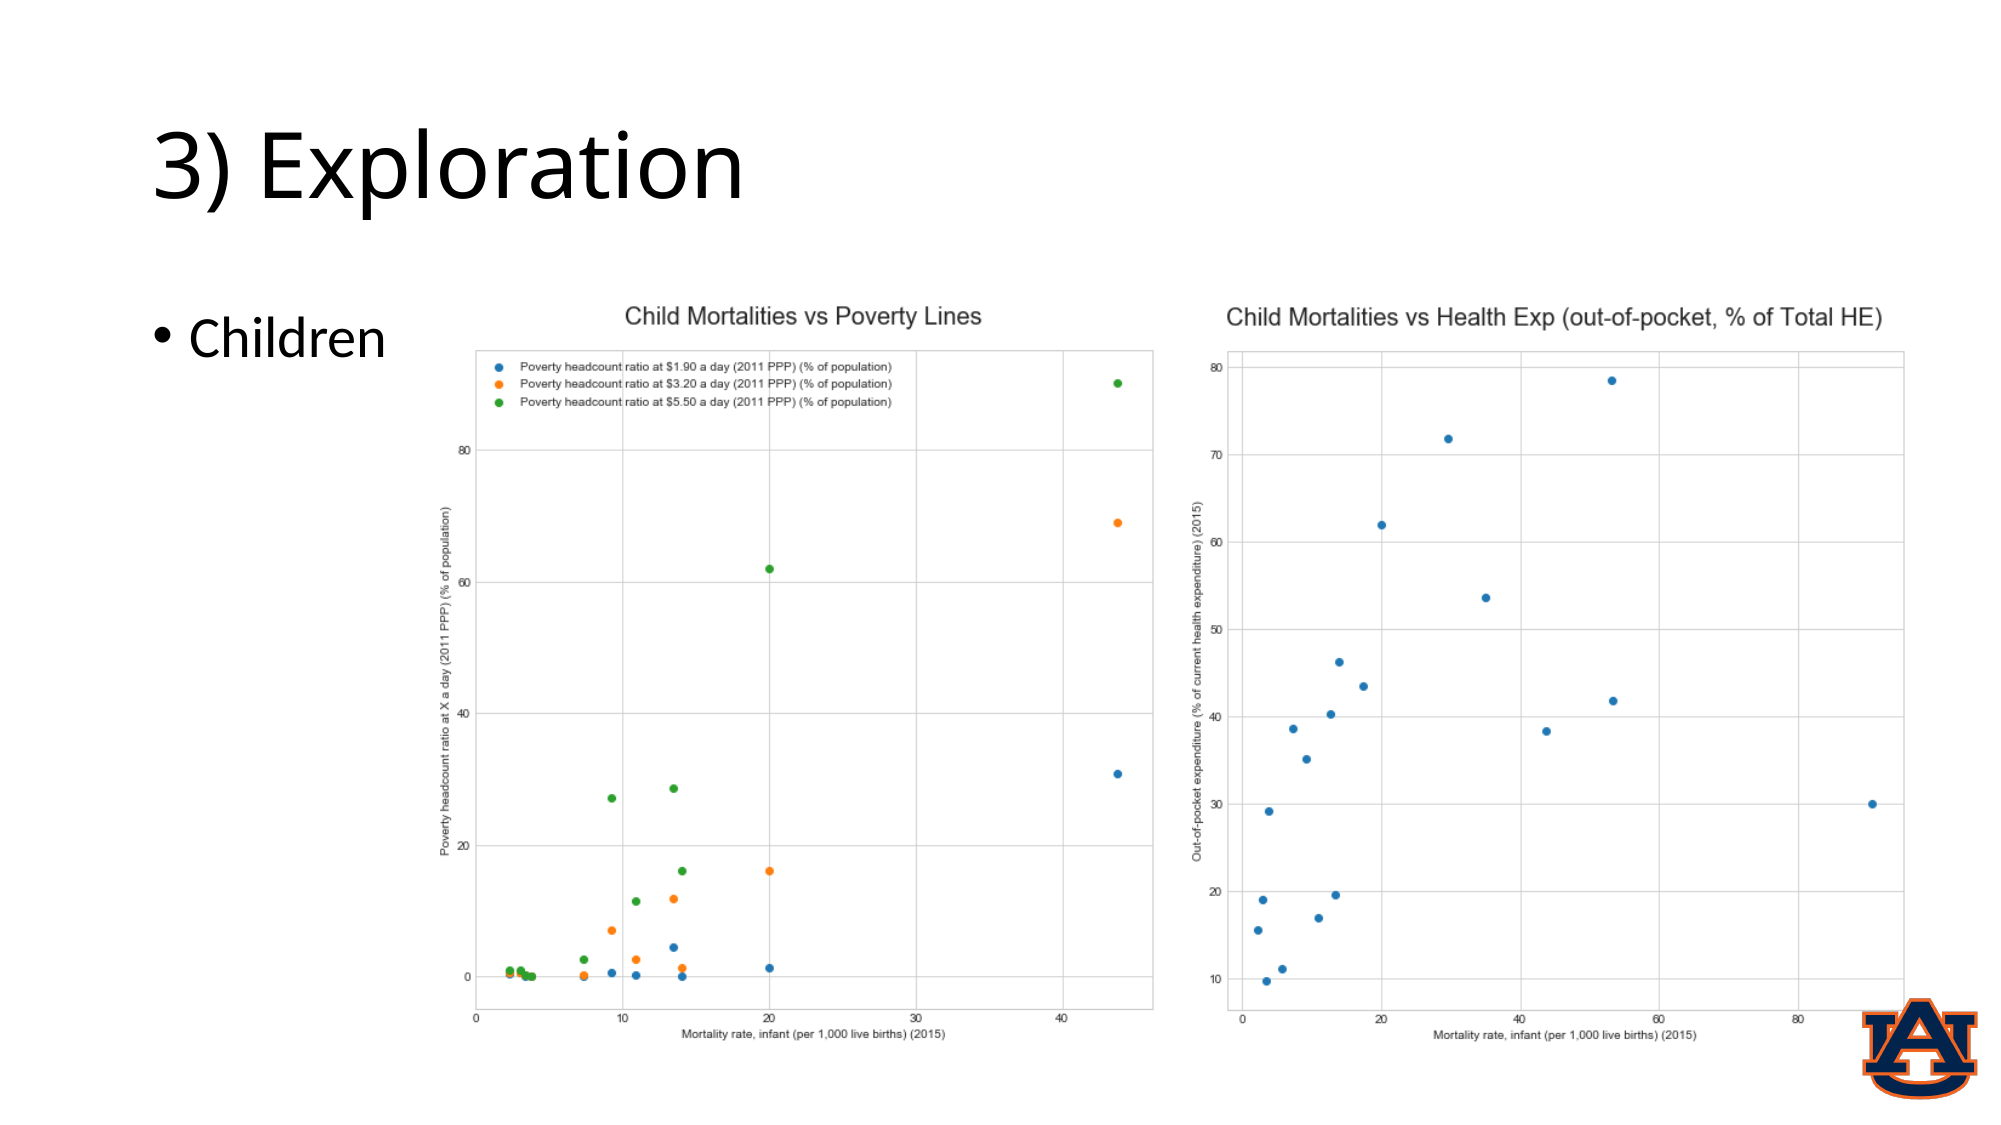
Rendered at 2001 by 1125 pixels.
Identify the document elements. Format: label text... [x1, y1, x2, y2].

title 3) Exploration [137, 59, 1863, 278]
picture [1184, 299, 1978, 1100]
list Children [137, 299, 433, 401]
picture [433, 298, 1161, 1049]
